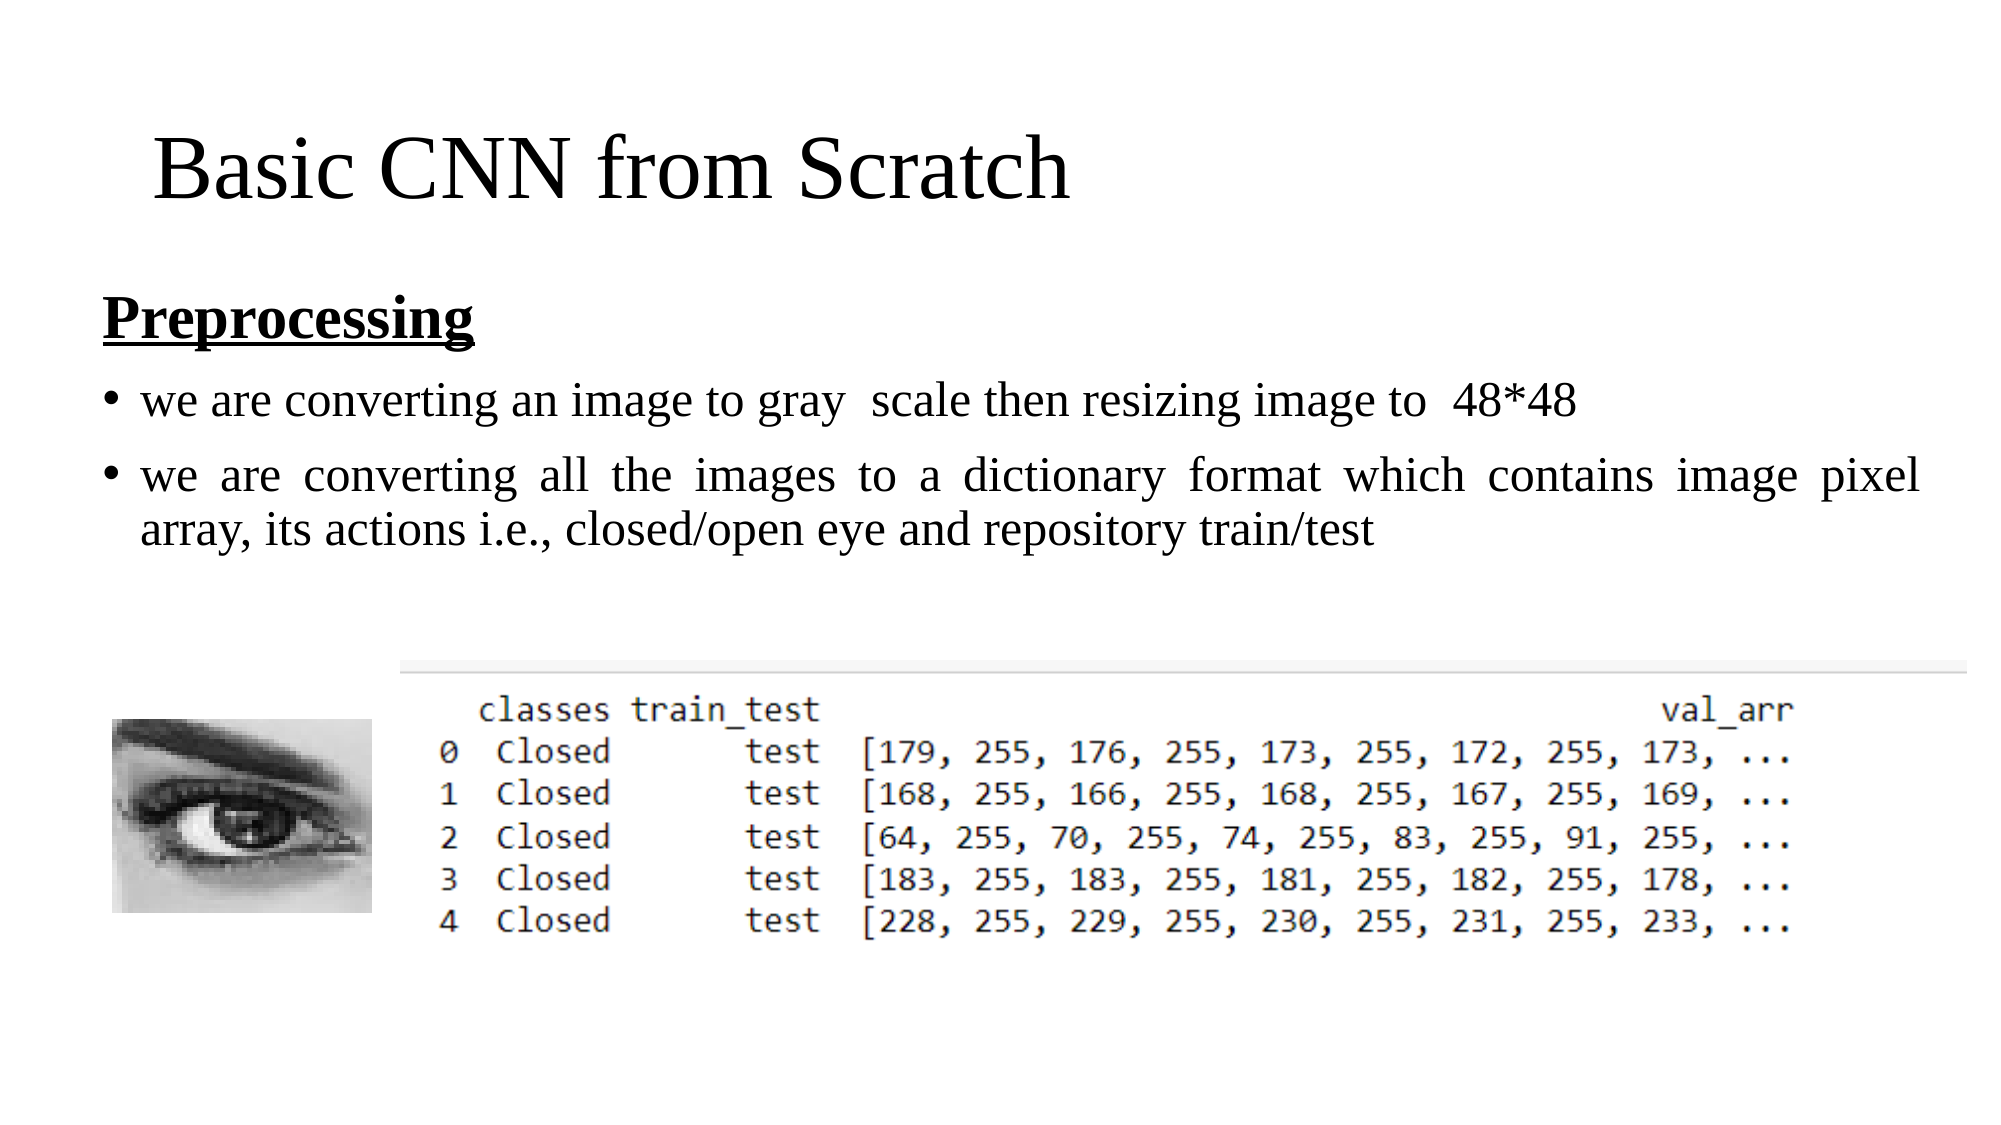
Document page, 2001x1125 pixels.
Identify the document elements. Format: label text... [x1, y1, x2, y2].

picture [112, 719, 372, 913]
title Basic CNN from Scratch [137, 59, 1863, 277]
picture [400, 660, 1967, 978]
list Preprocessing we are converting an image to gray scale then resizing image to 48*48 we are converting all the images to a dictionary format which contains image pixel array, its actions i.e., closed/open eye and repository train/test [87, 277, 1938, 1050]
